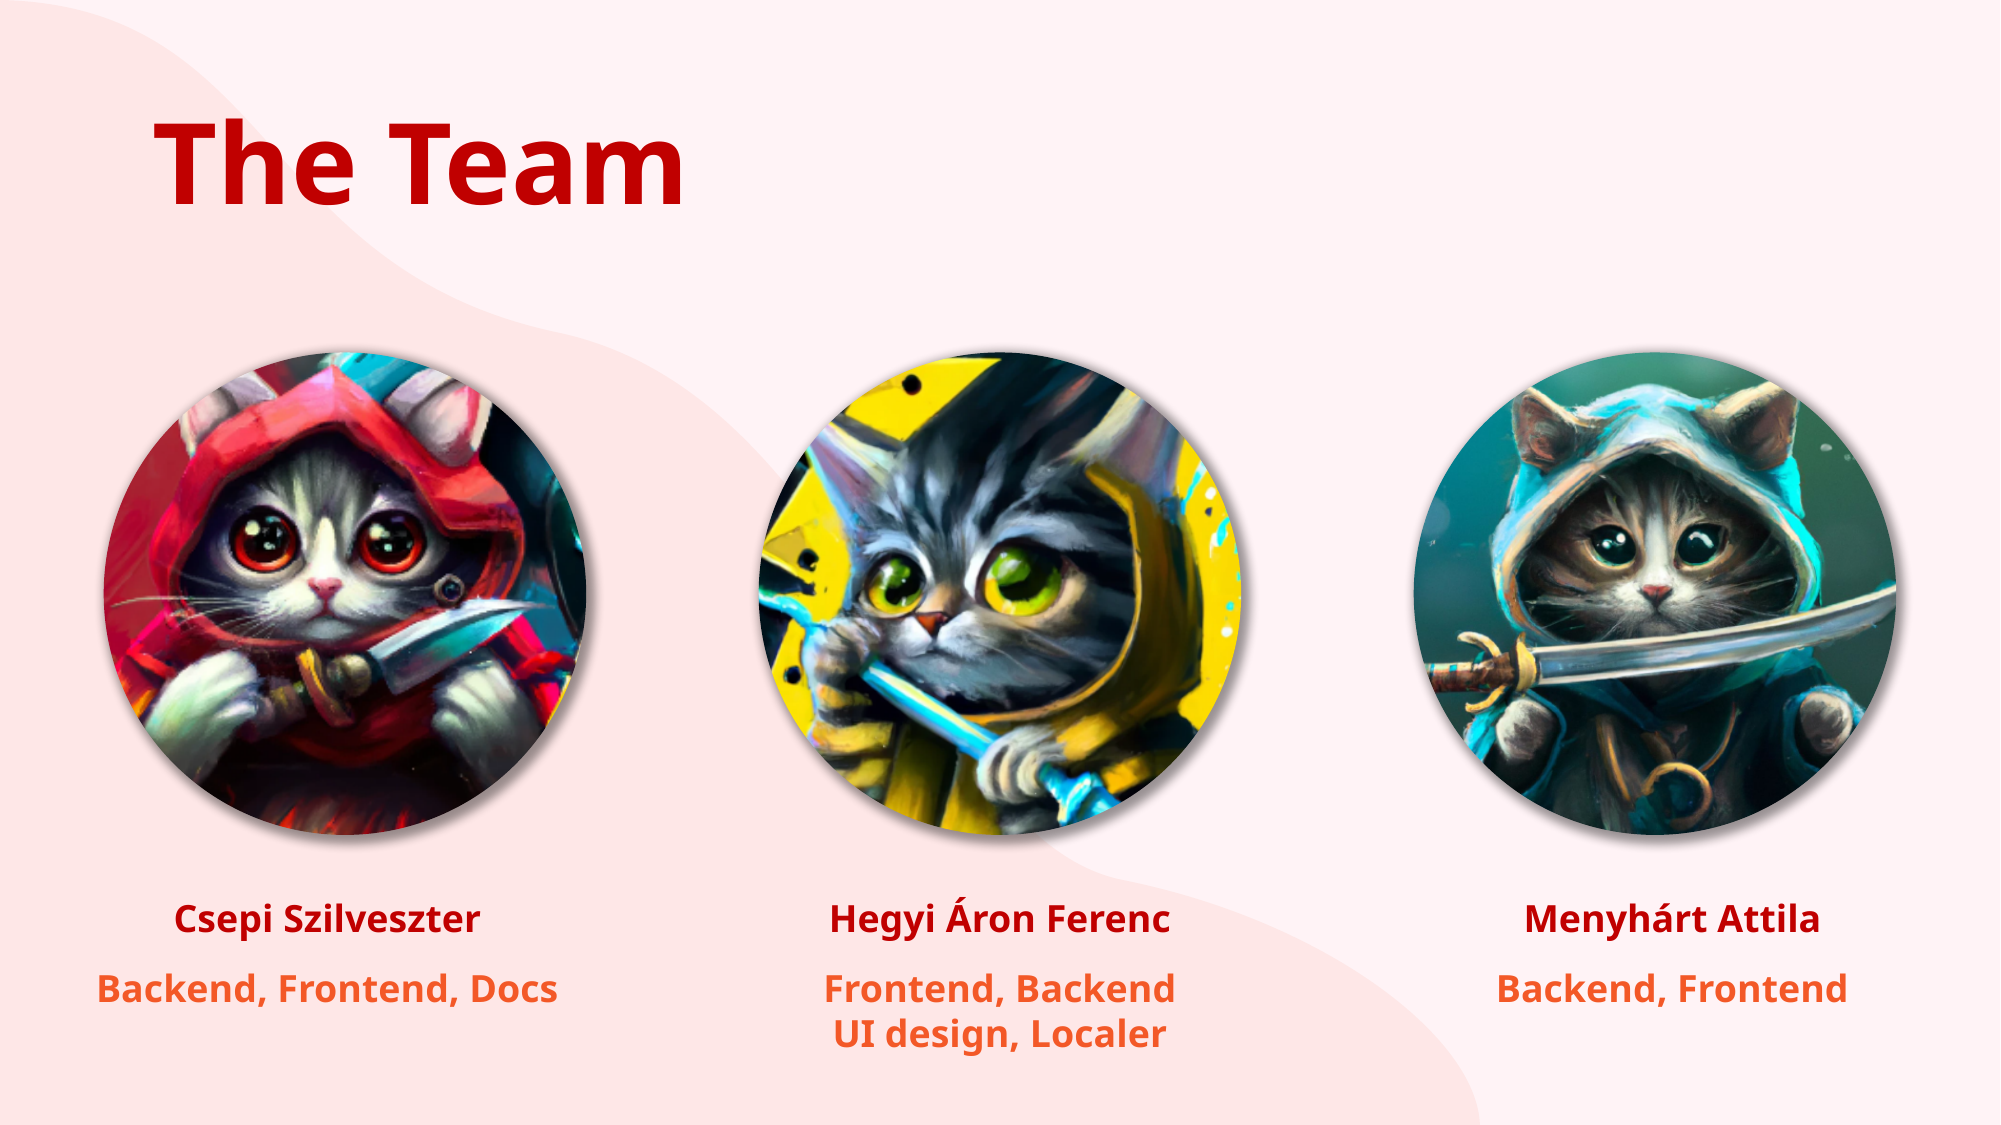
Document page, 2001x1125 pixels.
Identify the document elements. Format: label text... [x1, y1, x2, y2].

text_box [757, 351, 1243, 836]
text_box Hegyi Áron Ferenc Frontend, Backend UI design, Localer [712, 887, 1288, 1063]
title The Team [137, 59, 1863, 278]
text_box Csepi Szilveszter Backend, Frontend, Docs [39, 887, 615, 1018]
text_box [1412, 351, 1898, 836]
text_box Menyhárt Attila Backend, Frontend [1385, 887, 1960, 1018]
text_box [102, 351, 588, 836]
